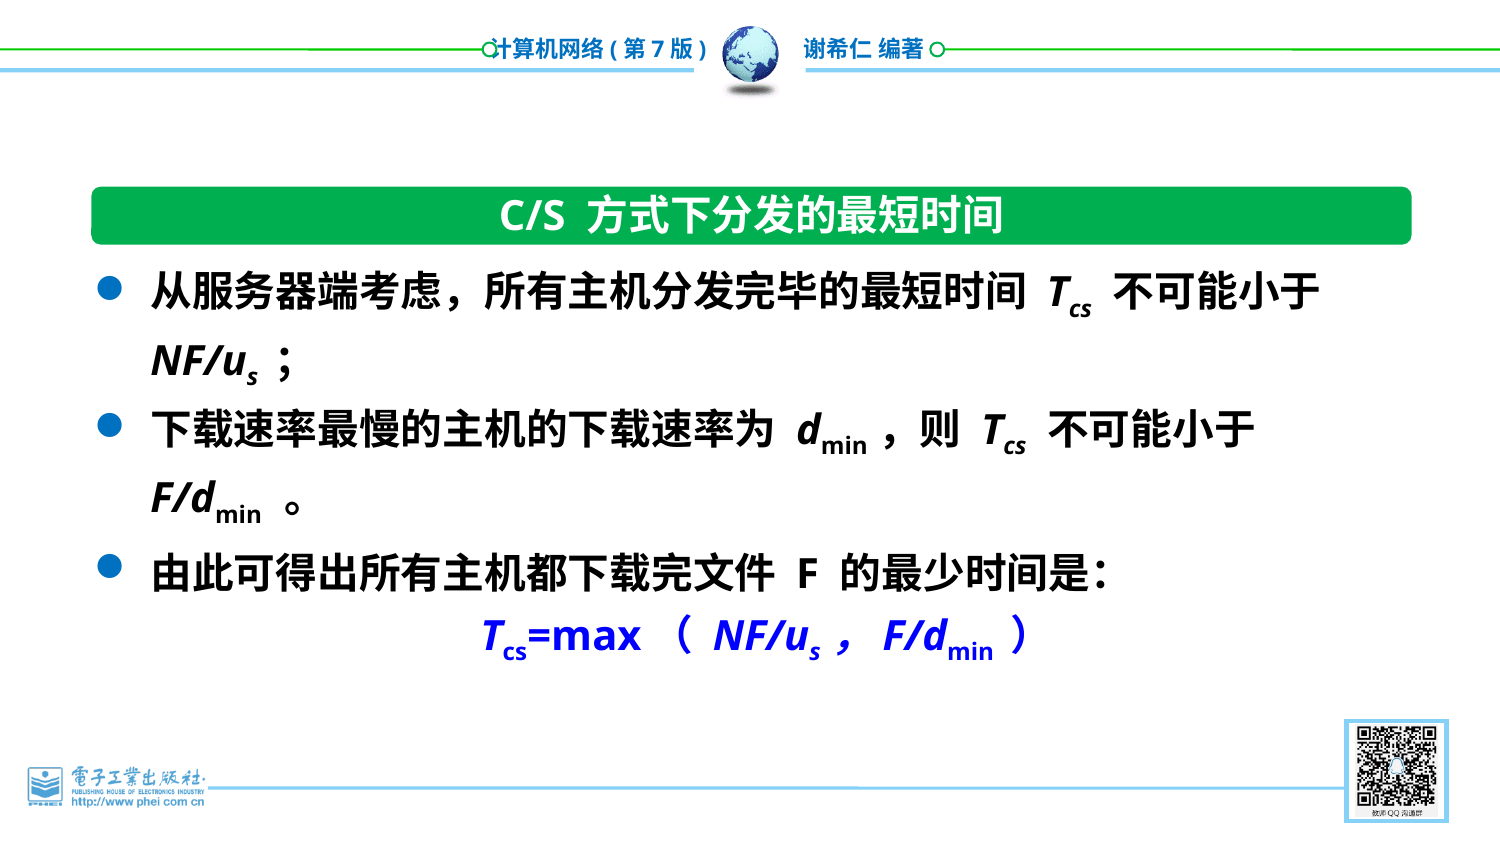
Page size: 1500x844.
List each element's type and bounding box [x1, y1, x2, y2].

picture [23, 764, 208, 809]
text_box [79, 181, 1454, 673]
picture [720, 24, 780, 100]
picture [1355, 724, 1438, 817]
